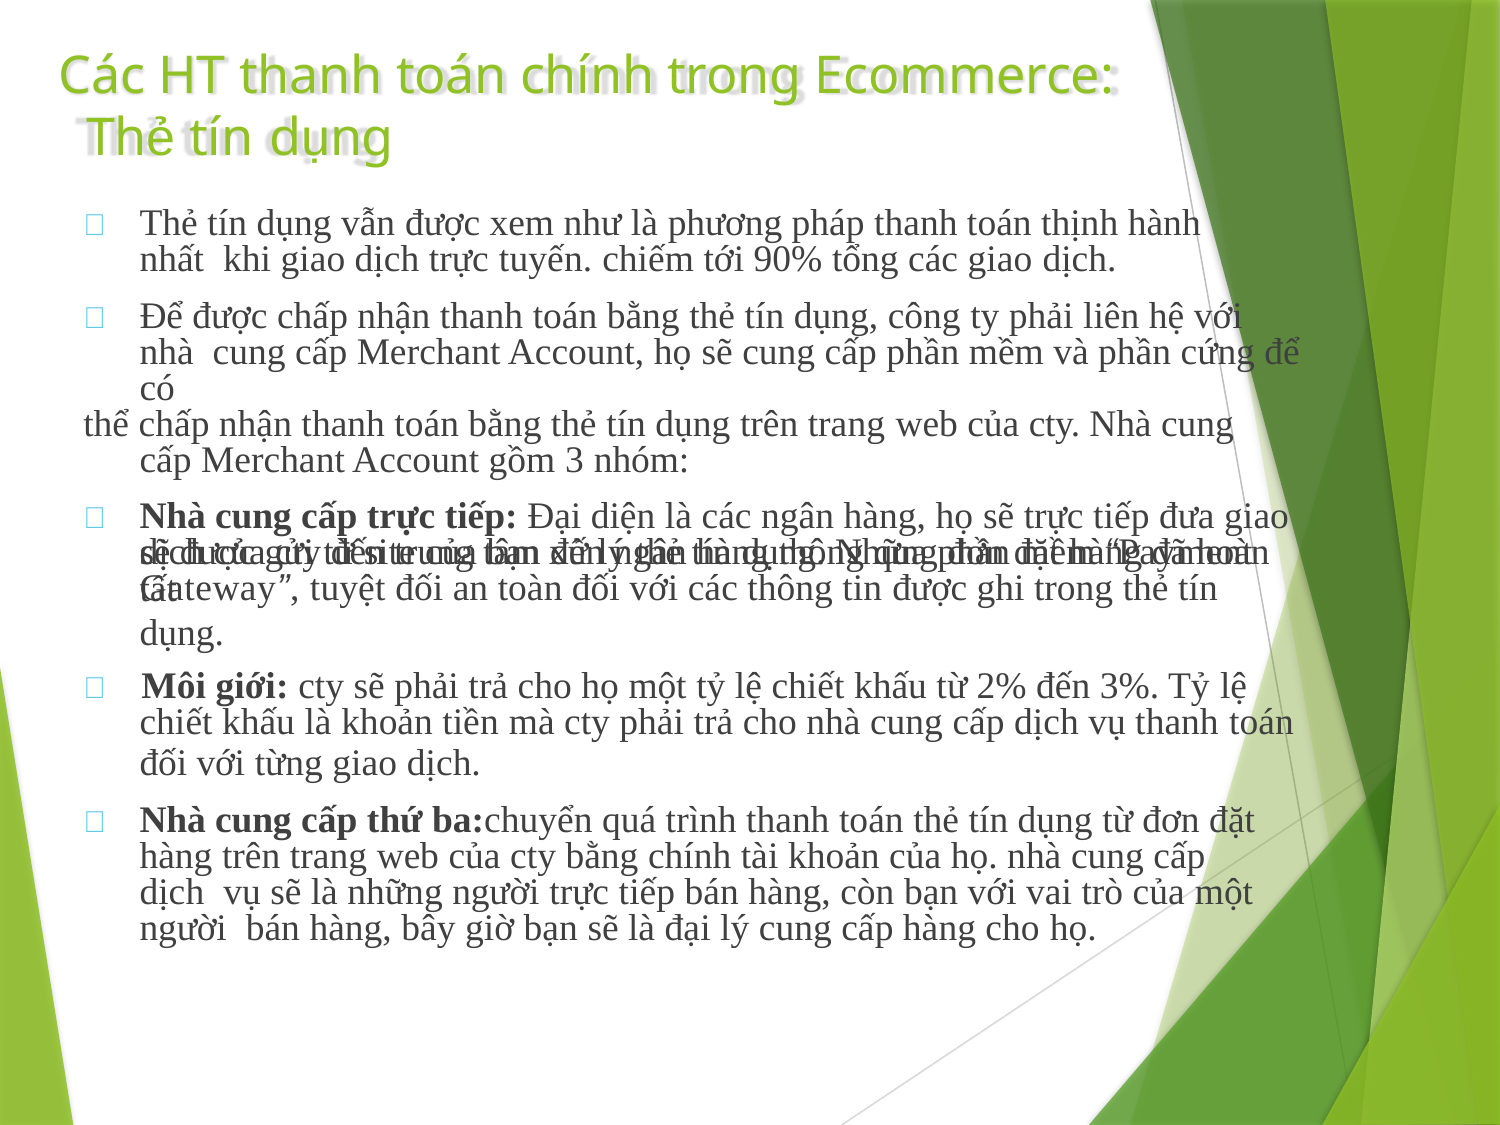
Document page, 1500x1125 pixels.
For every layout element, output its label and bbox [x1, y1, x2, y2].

text_box [3, 0, 1500, 1125]
